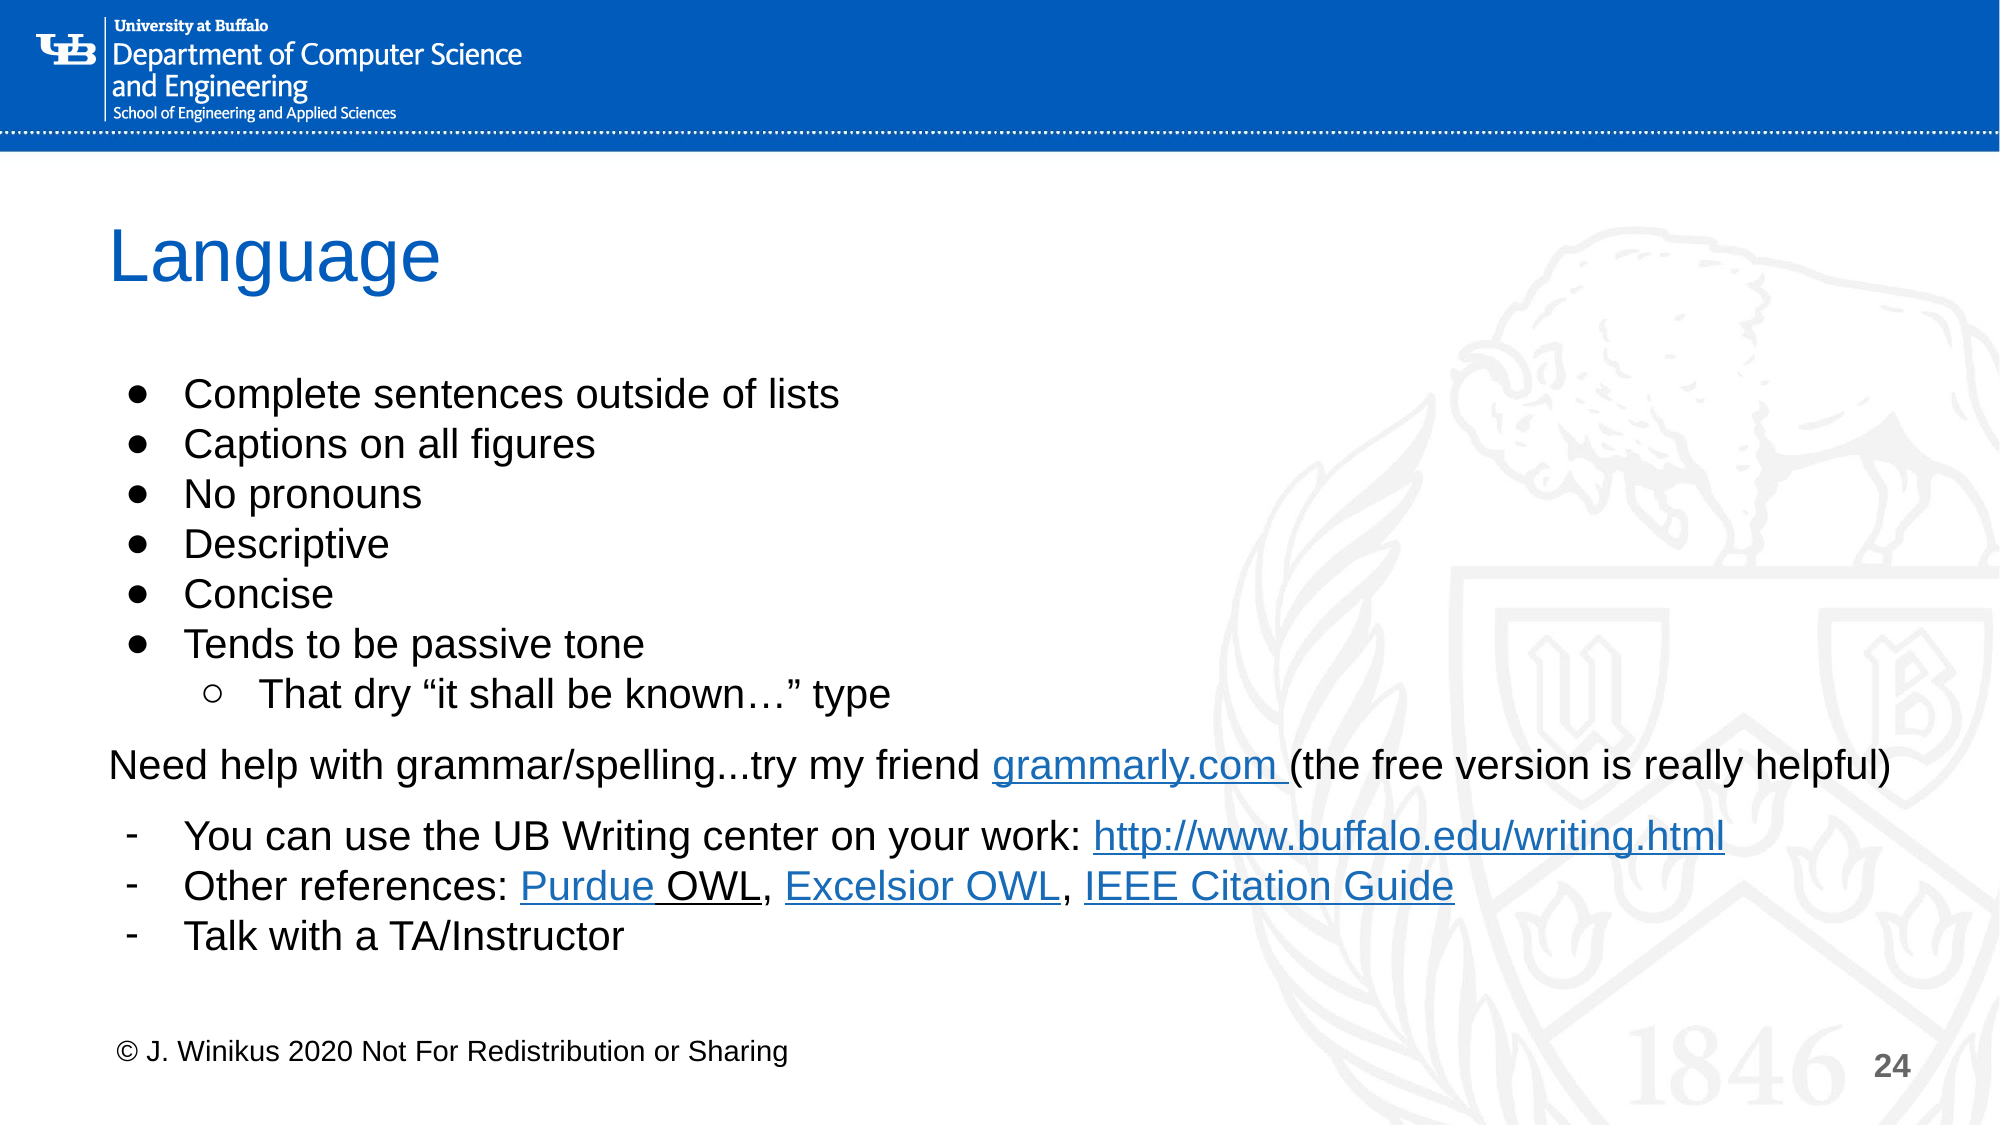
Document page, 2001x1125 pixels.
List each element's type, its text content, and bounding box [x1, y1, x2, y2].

list Complete sentences outside of lists Captions on all figures No pronouns Descriptive Concise Tends to be passive tone That dry “it shall be known…” type Need help with grammar/spelling...try my friend grammarly.com (the free version is really helpful) You can use the UB Writing center on your work: http://www.buffalo.edu/writing.html Other references: Purdue OWL, Excelsior OWL, IEEE Citation Guide Talk with a TA/Instructor [93, 359, 1925, 981]
picture [0, 0, 2000, 1125]
title Language [93, 216, 1819, 335]
